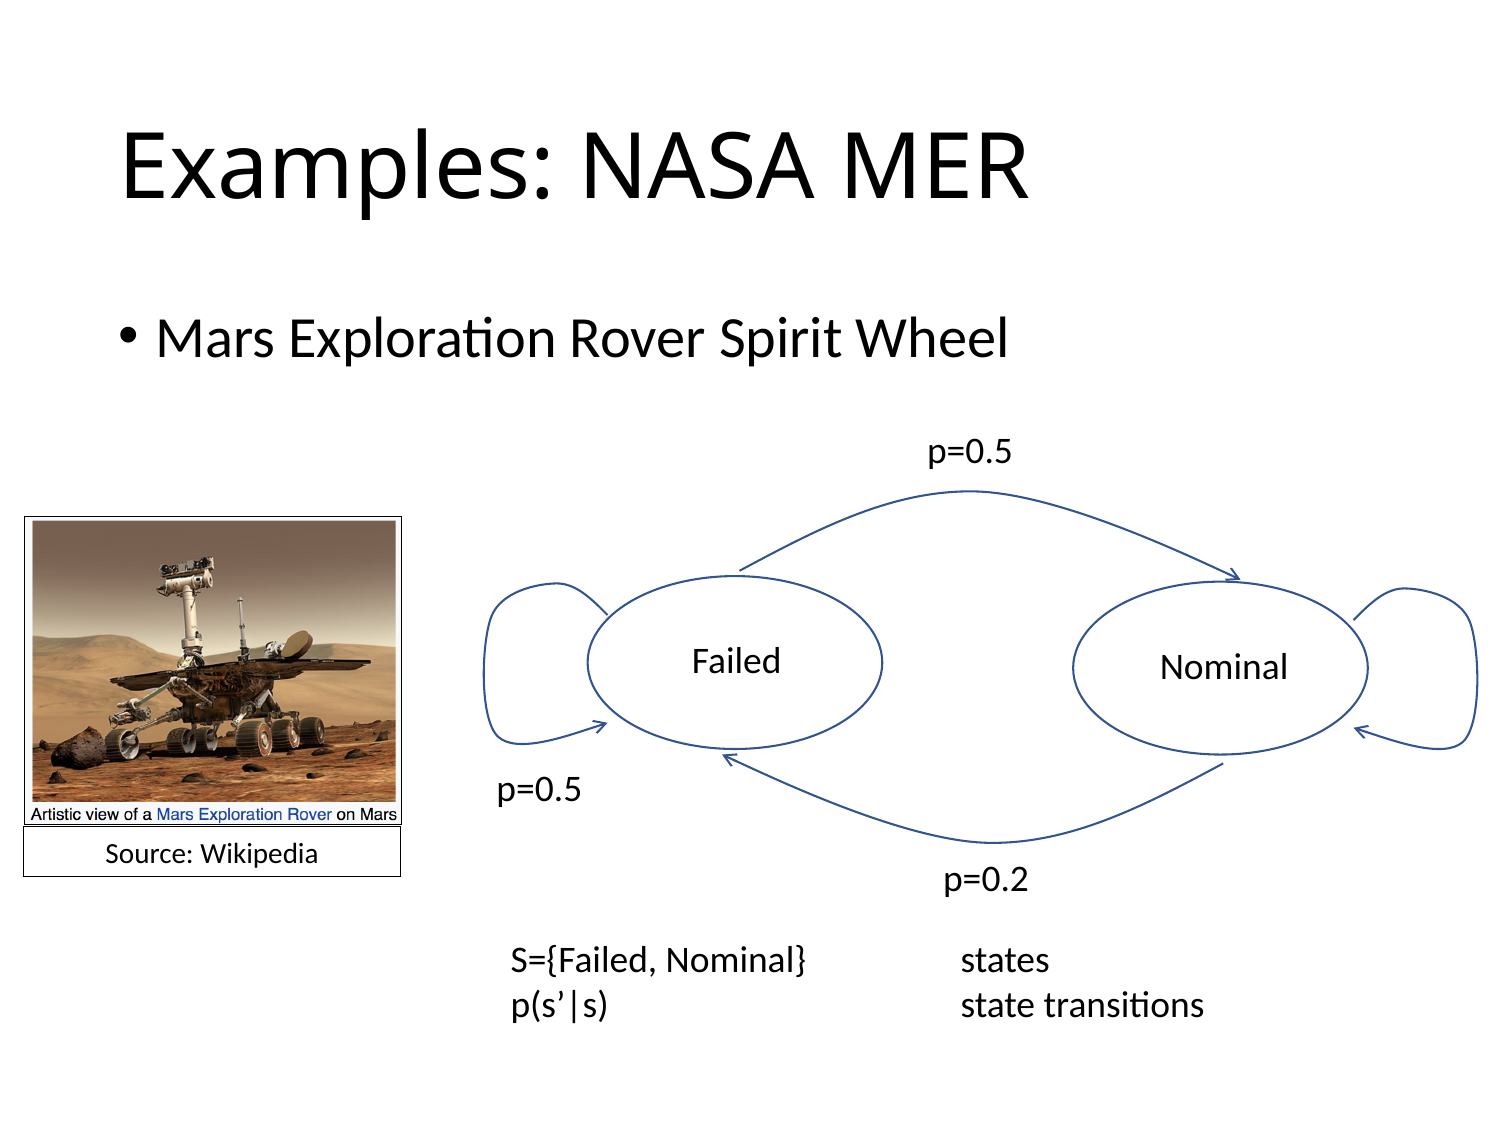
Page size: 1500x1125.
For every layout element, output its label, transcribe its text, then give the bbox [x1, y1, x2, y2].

text_box [738, 490, 1241, 581]
text_box p=0.5 [912, 418, 1149, 479]
list Mars Exploration Rover Spirit Wheel [103, 299, 1071, 1014]
text_box p=0.2 [928, 846, 1165, 907]
text_box Nominal [1112, 634, 1337, 695]
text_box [23, 516, 402, 860]
text_box [1352, 587, 1479, 751]
text_box [1072, 580, 1353, 756]
text_box S={Failed, Nominal} states p(s’|s) state transitions [495, 927, 1308, 1032]
title Examples: NASA MER [103, 59, 1397, 278]
text_box [608, 575, 884, 751]
text_box Failed [624, 628, 849, 689]
text_box p=0.5 [481, 756, 719, 817]
text_box [722, 753, 1224, 844]
text_box [482, 582, 609, 746]
